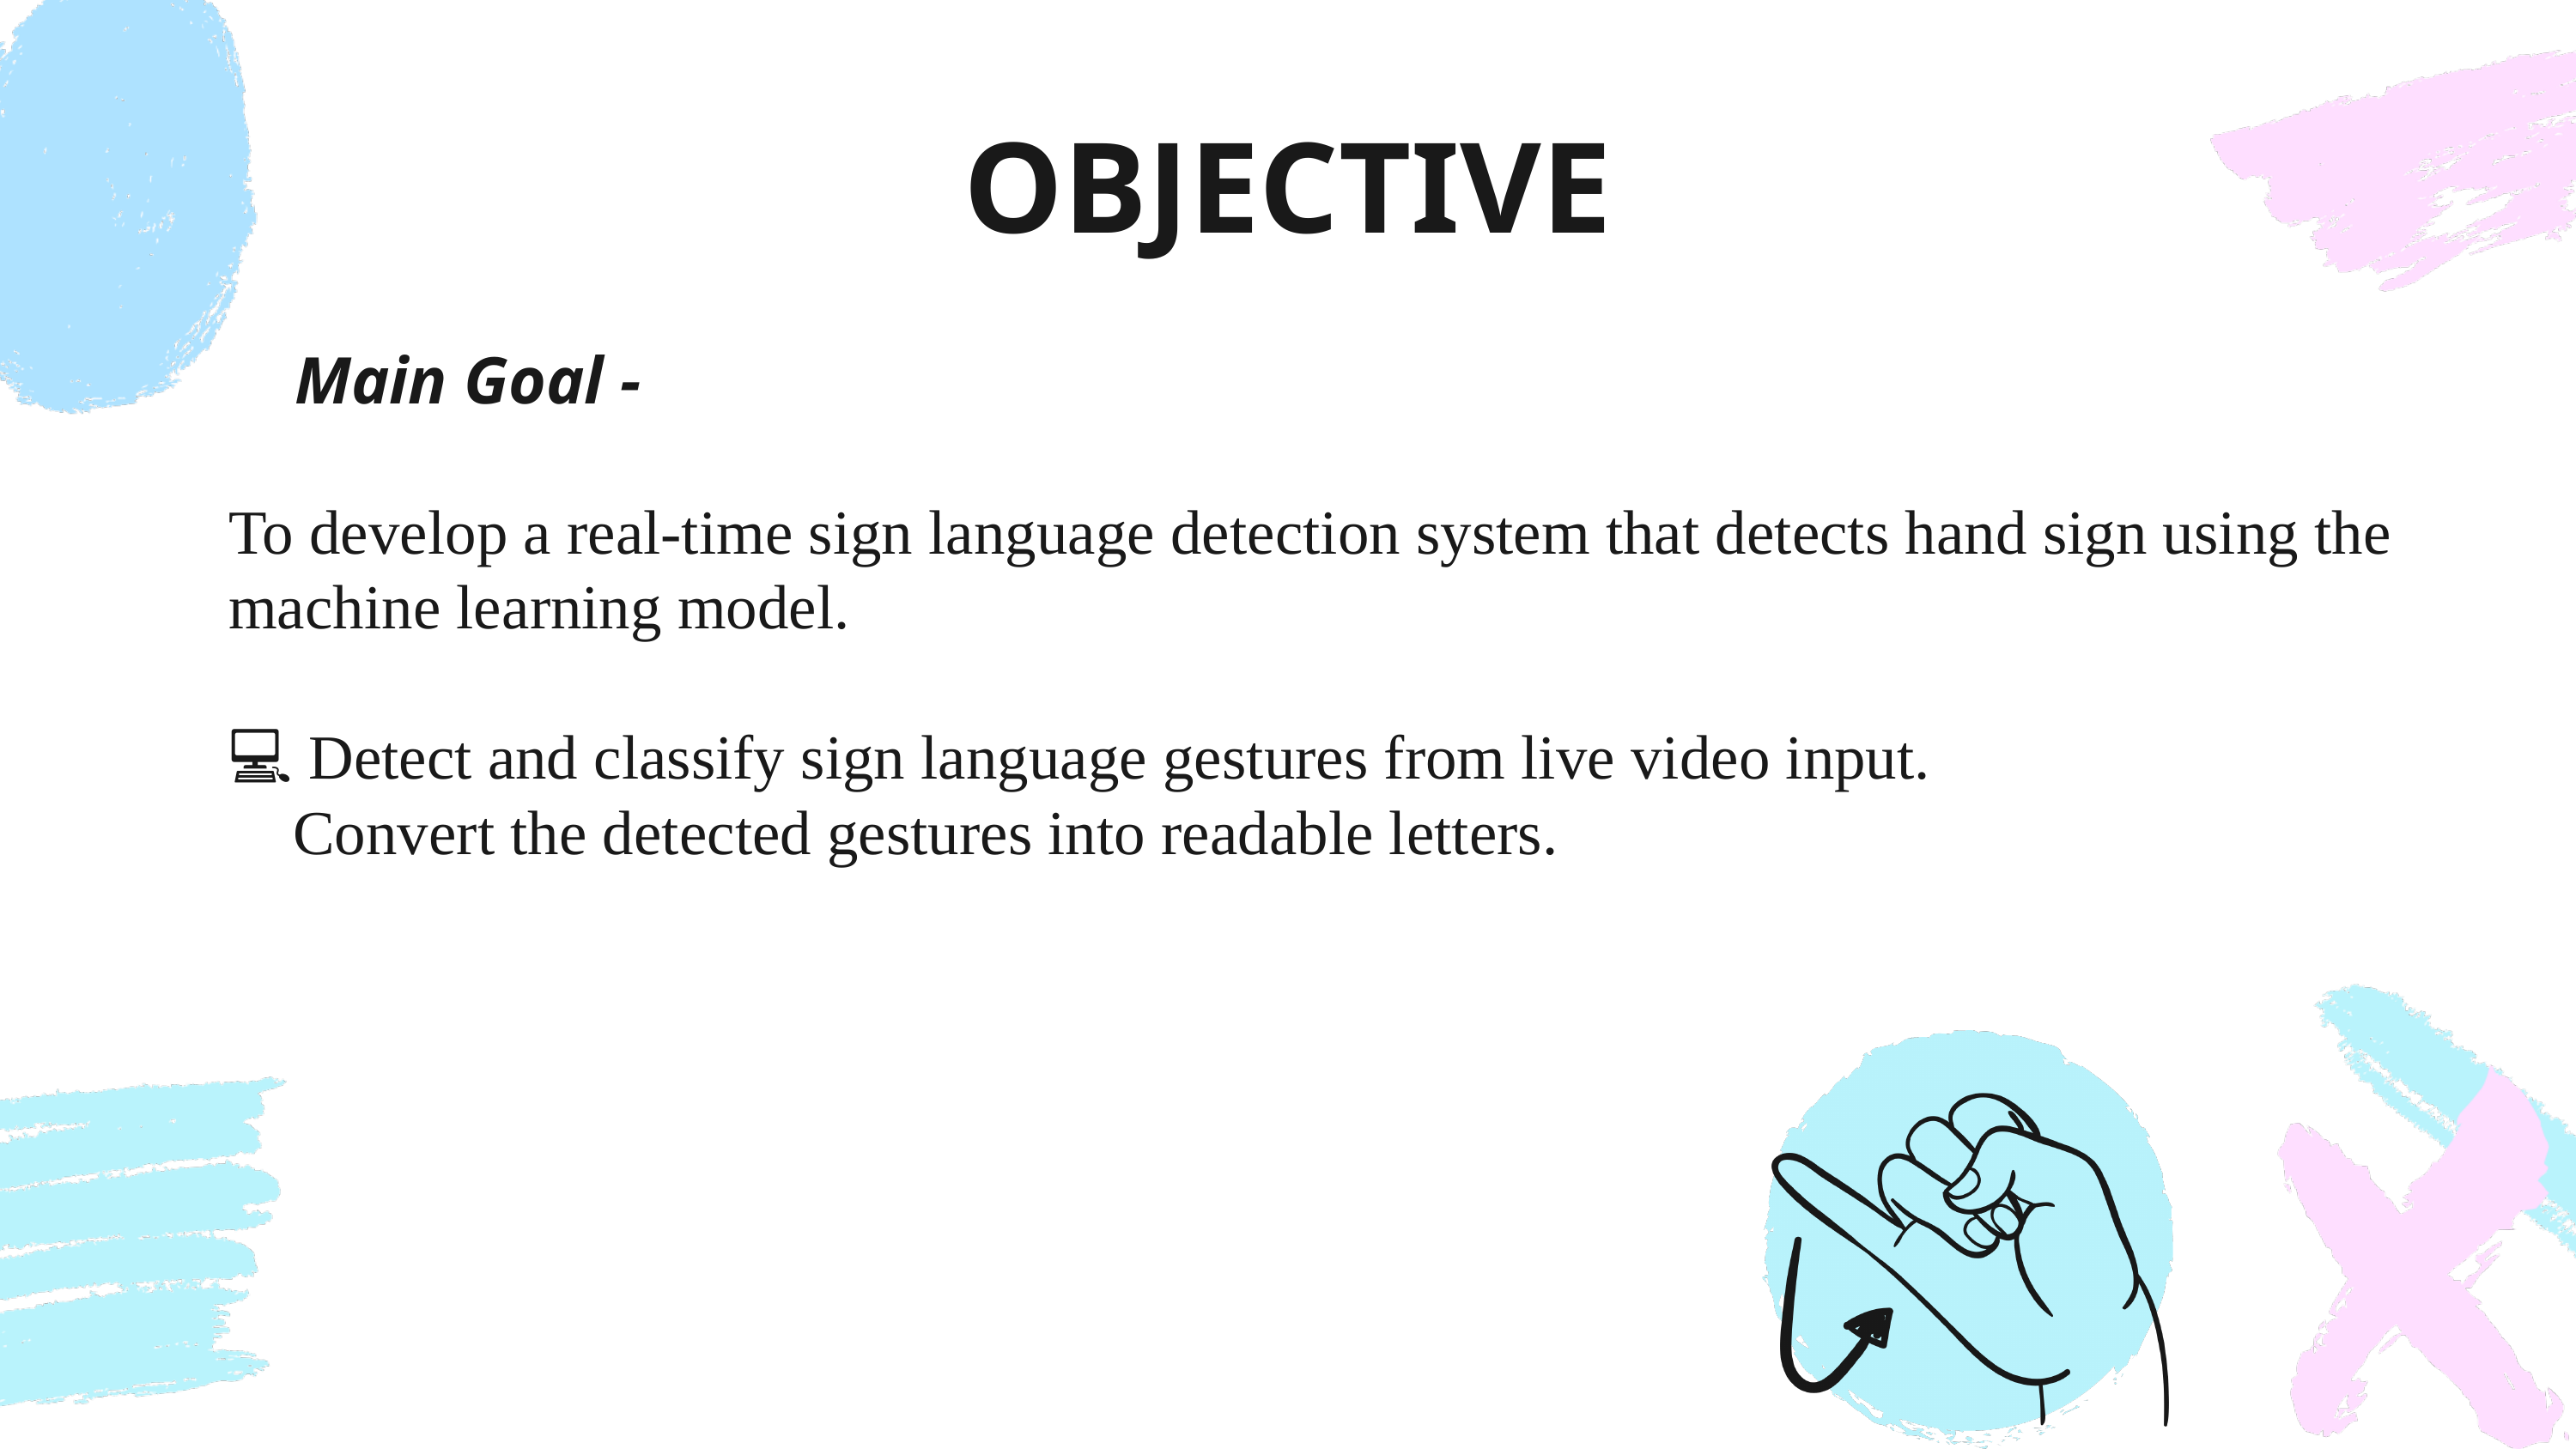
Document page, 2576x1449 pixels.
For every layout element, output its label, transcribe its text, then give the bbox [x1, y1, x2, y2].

text_box 🎯 Main Goal - To develop a real-time sign language detection system that detects hand sign using the machine learning model. 💻 Detect and classify sign language gestures from live video input. 🔄 Convert the detected gestures into readable letters. [228, 339, 2432, 1017]
text_box [0, 0, 2576, 1449]
text_box OBJECTIVE [216, 107, 2360, 258]
